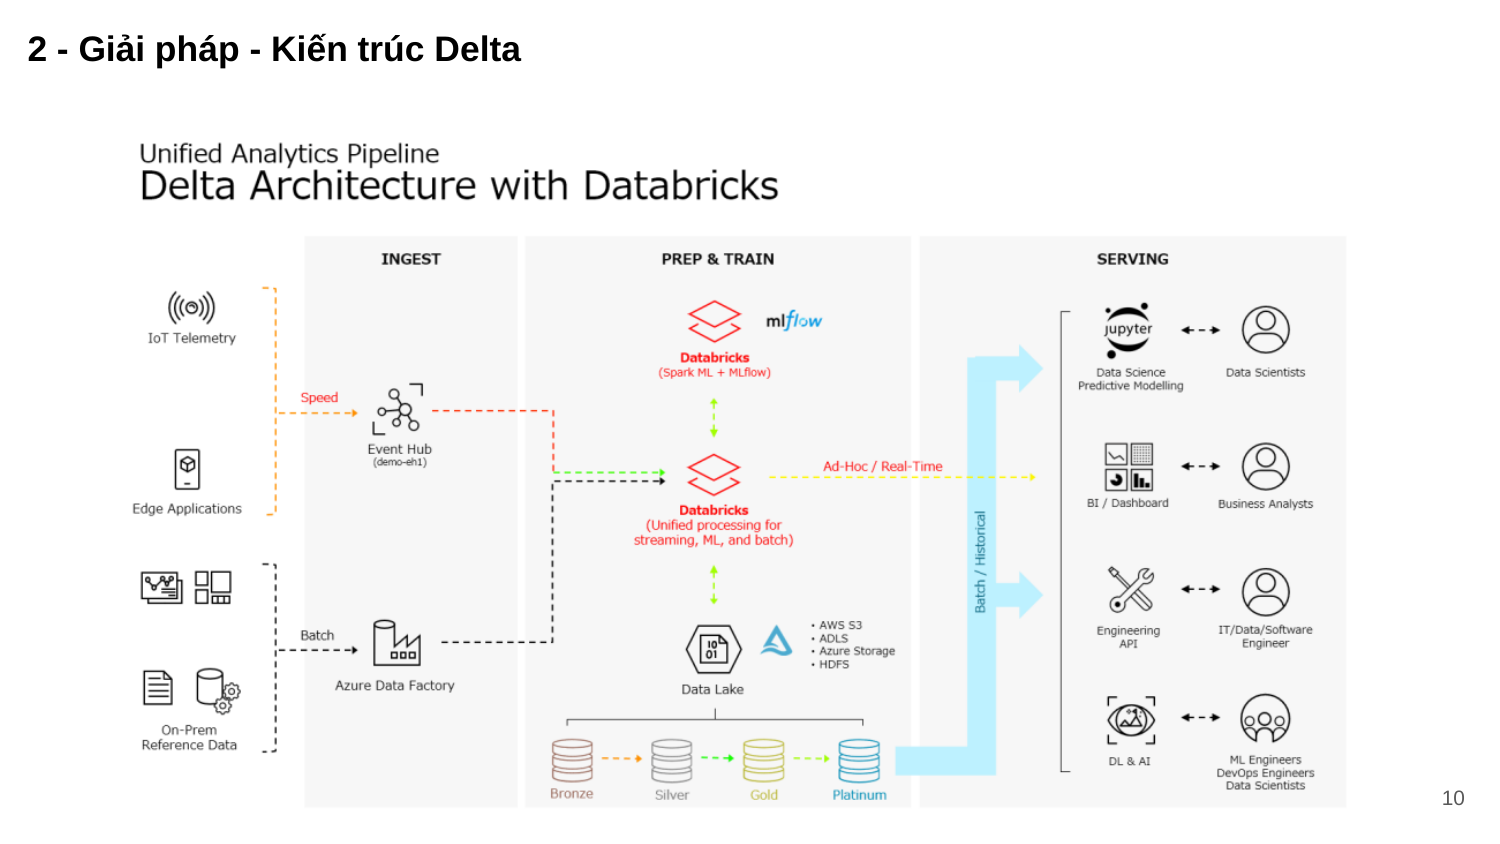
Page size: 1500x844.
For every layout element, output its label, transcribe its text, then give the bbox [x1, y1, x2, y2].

slide_number ‹#› [1389, 764, 1480, 830]
text_box 2 - Giải pháp - Kiến trúc Delta [12, 10, 920, 84]
picture [105, 108, 1372, 839]
